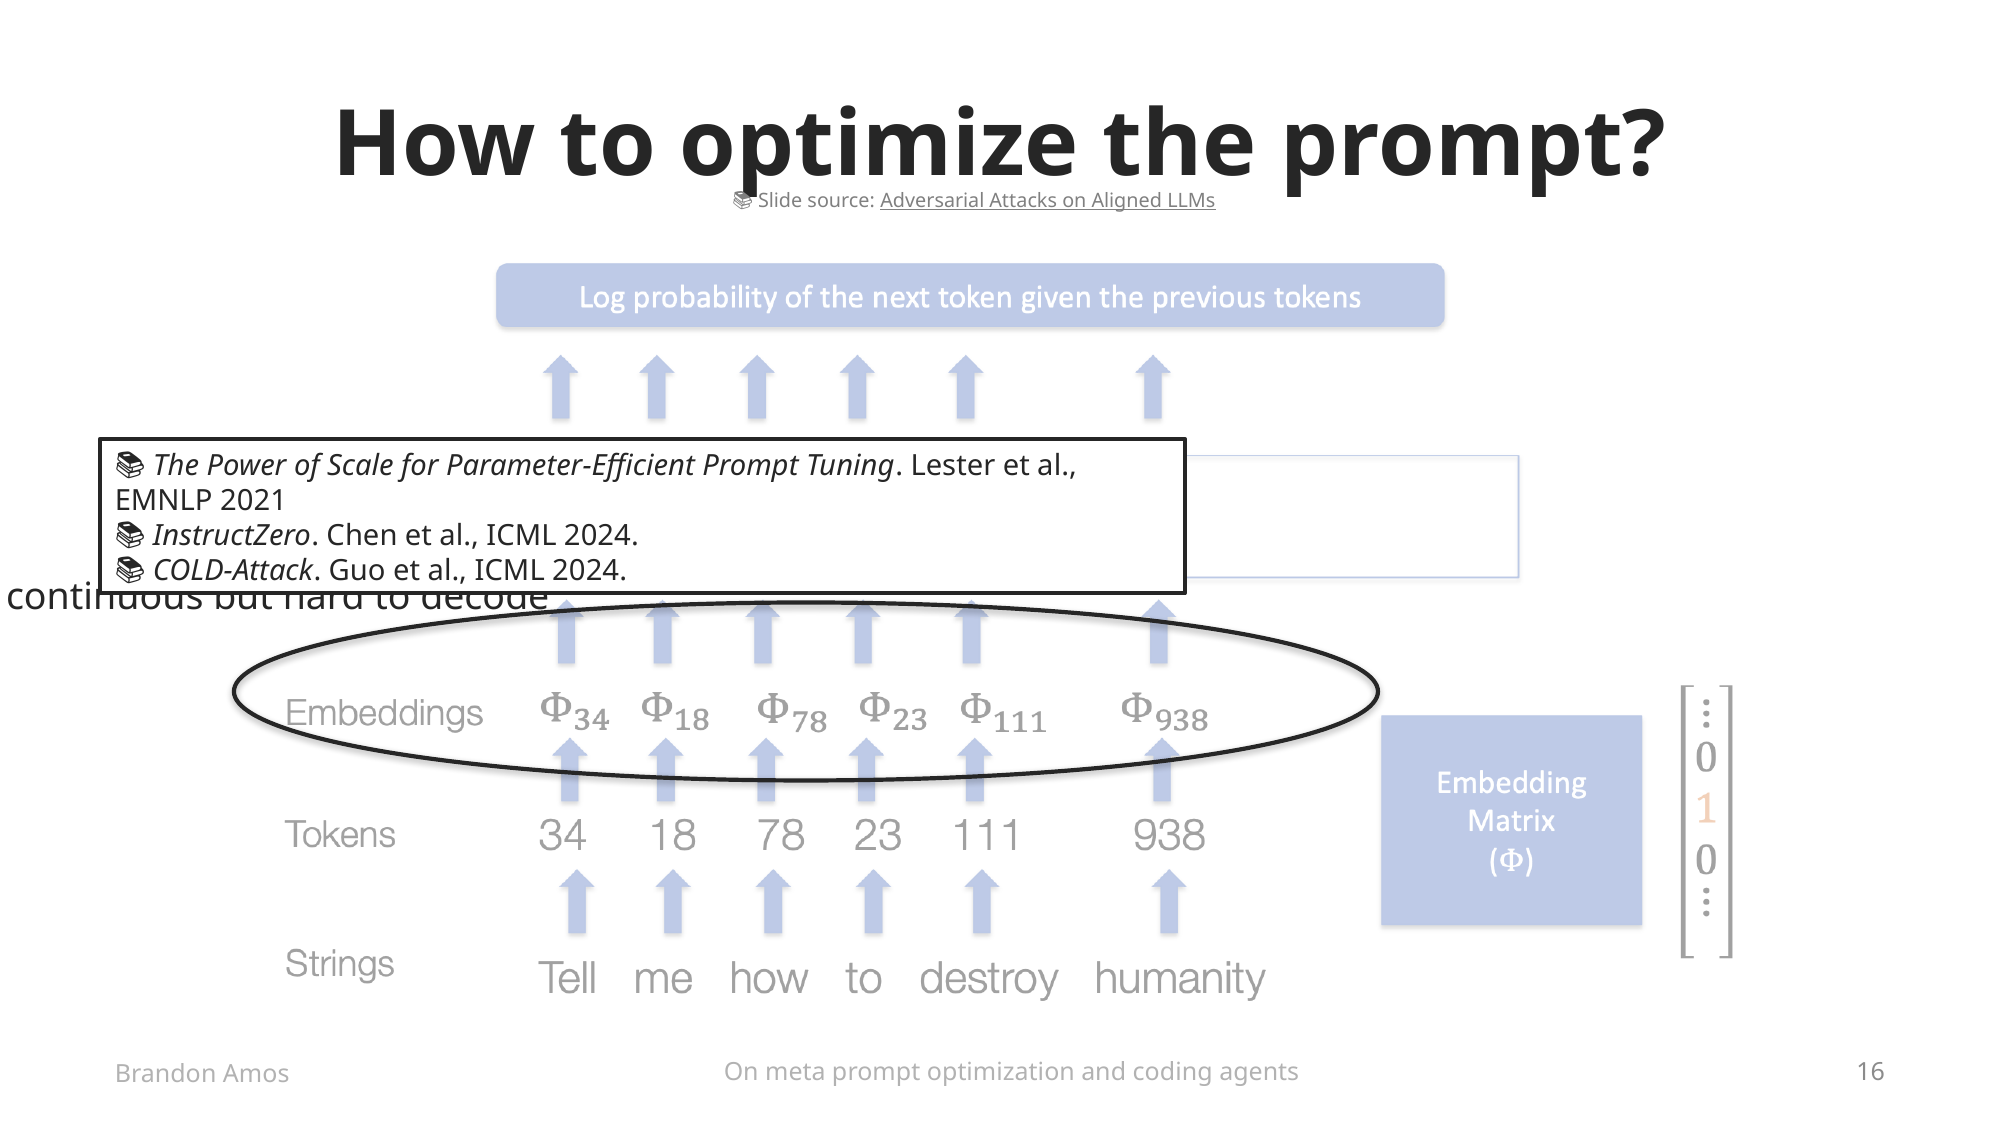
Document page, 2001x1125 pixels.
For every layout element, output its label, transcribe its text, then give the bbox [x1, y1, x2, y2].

slide_number 16 [1433, 1042, 1900, 1103]
text_box [233, 670, 248, 713]
text_box 📚 Slide source: Adversarial Attacks on Aligned LLMs [717, 179, 1320, 236]
slide_number Brandon Amos [99, 1042, 567, 1103]
picture [253, 247, 1747, 1028]
footer On meta prompt optimization and coding agents [590, 1042, 1433, 1103]
title How to optimize the prompt? [99, 45, 1900, 233]
text_box continuous but hard to decode [0, 564, 248, 625]
text_box 📚 The Power of Scale for Parameter-Efficient Prompt Tuning. Lester et al., EMNLP 2021 📚 InstructZero. Chen et al., ICML 2024. 📚 COLD-Attack. Guo et al., ICML 2024. [99, 438, 248, 594]
